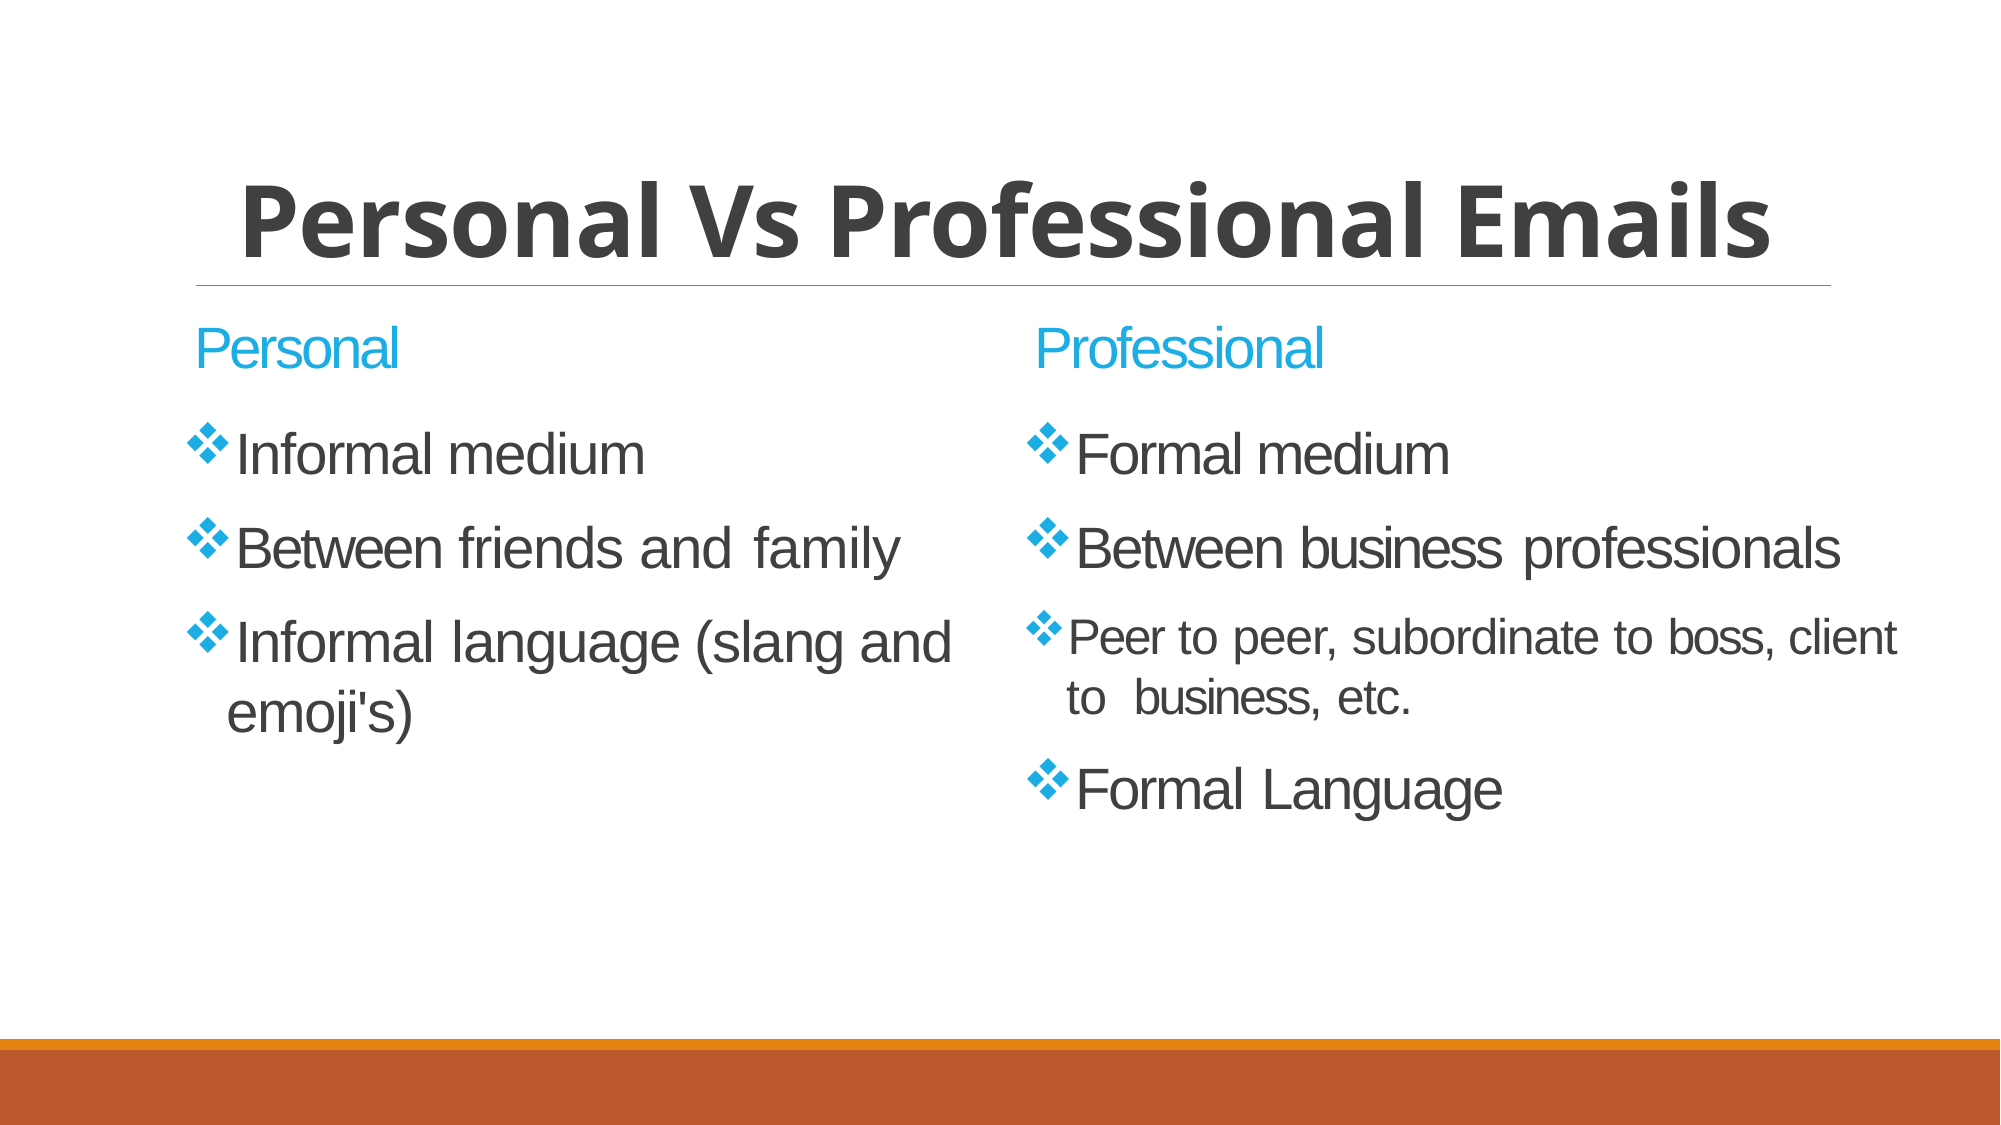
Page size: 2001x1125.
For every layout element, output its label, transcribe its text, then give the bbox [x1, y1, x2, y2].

title Personal Vs Professional Emails [180, 47, 1830, 285]
list Professional Formal medium Between business professionals Peer to peer, subordinate to boss, client to business, etc. Formal Language [1020, 302, 1908, 963]
list Personal Informal medium Between friends and family Informal language (slang and emoji's) [180, 302, 990, 963]
